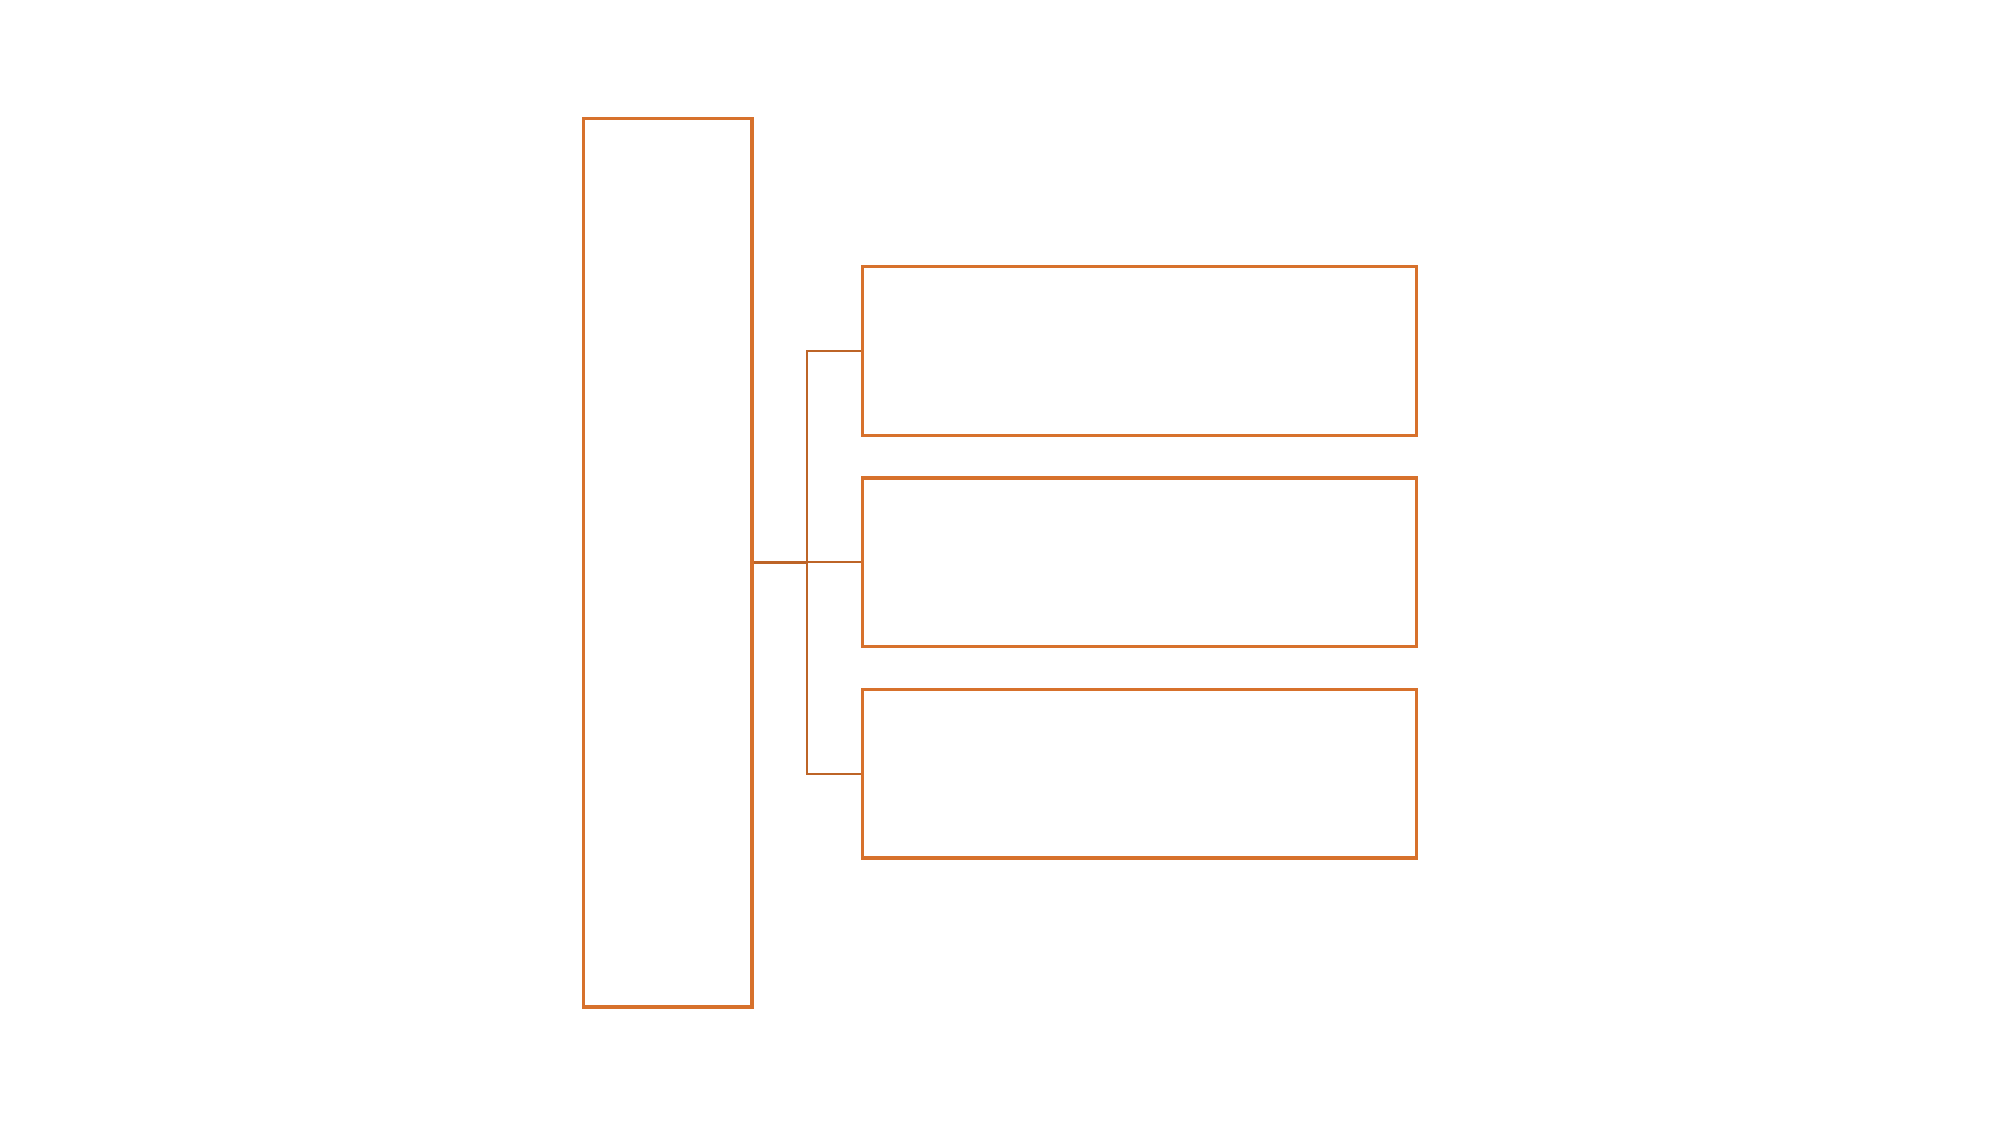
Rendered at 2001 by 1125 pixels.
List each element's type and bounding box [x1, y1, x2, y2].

text_box [333, 117, 1667, 1007]
